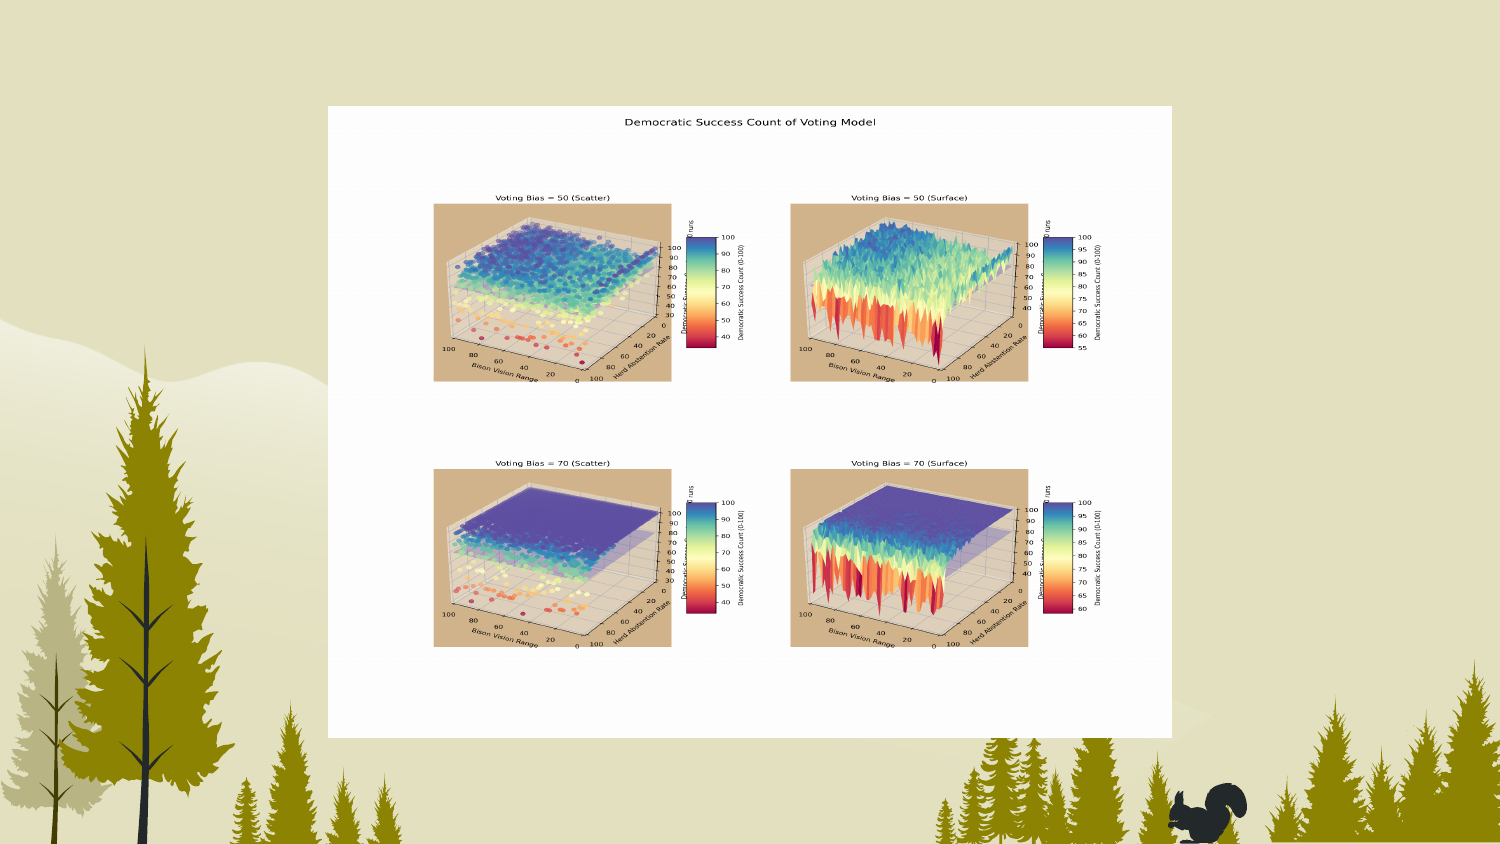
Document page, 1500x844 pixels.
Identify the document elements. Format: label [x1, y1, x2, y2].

picture [101, 781, 111, 785]
picture [989, 746, 997, 751]
picture [1018, 806, 1026, 812]
picture [1015, 783, 1029, 791]
picture [91, 724, 100, 732]
picture [80, 654, 109, 672]
picture [82, 646, 90, 653]
picture [0, 105, 1213, 844]
picture [1172, 828, 1192, 844]
picture [979, 799, 995, 808]
picture [1040, 795, 1051, 803]
picture [57, 779, 141, 844]
picture [1068, 819, 1077, 825]
picture [86, 685, 101, 691]
picture [1003, 836, 1031, 844]
picture [983, 835, 999, 844]
picture [1009, 772, 1029, 779]
picture [979, 812, 994, 816]
picture [984, 786, 994, 792]
